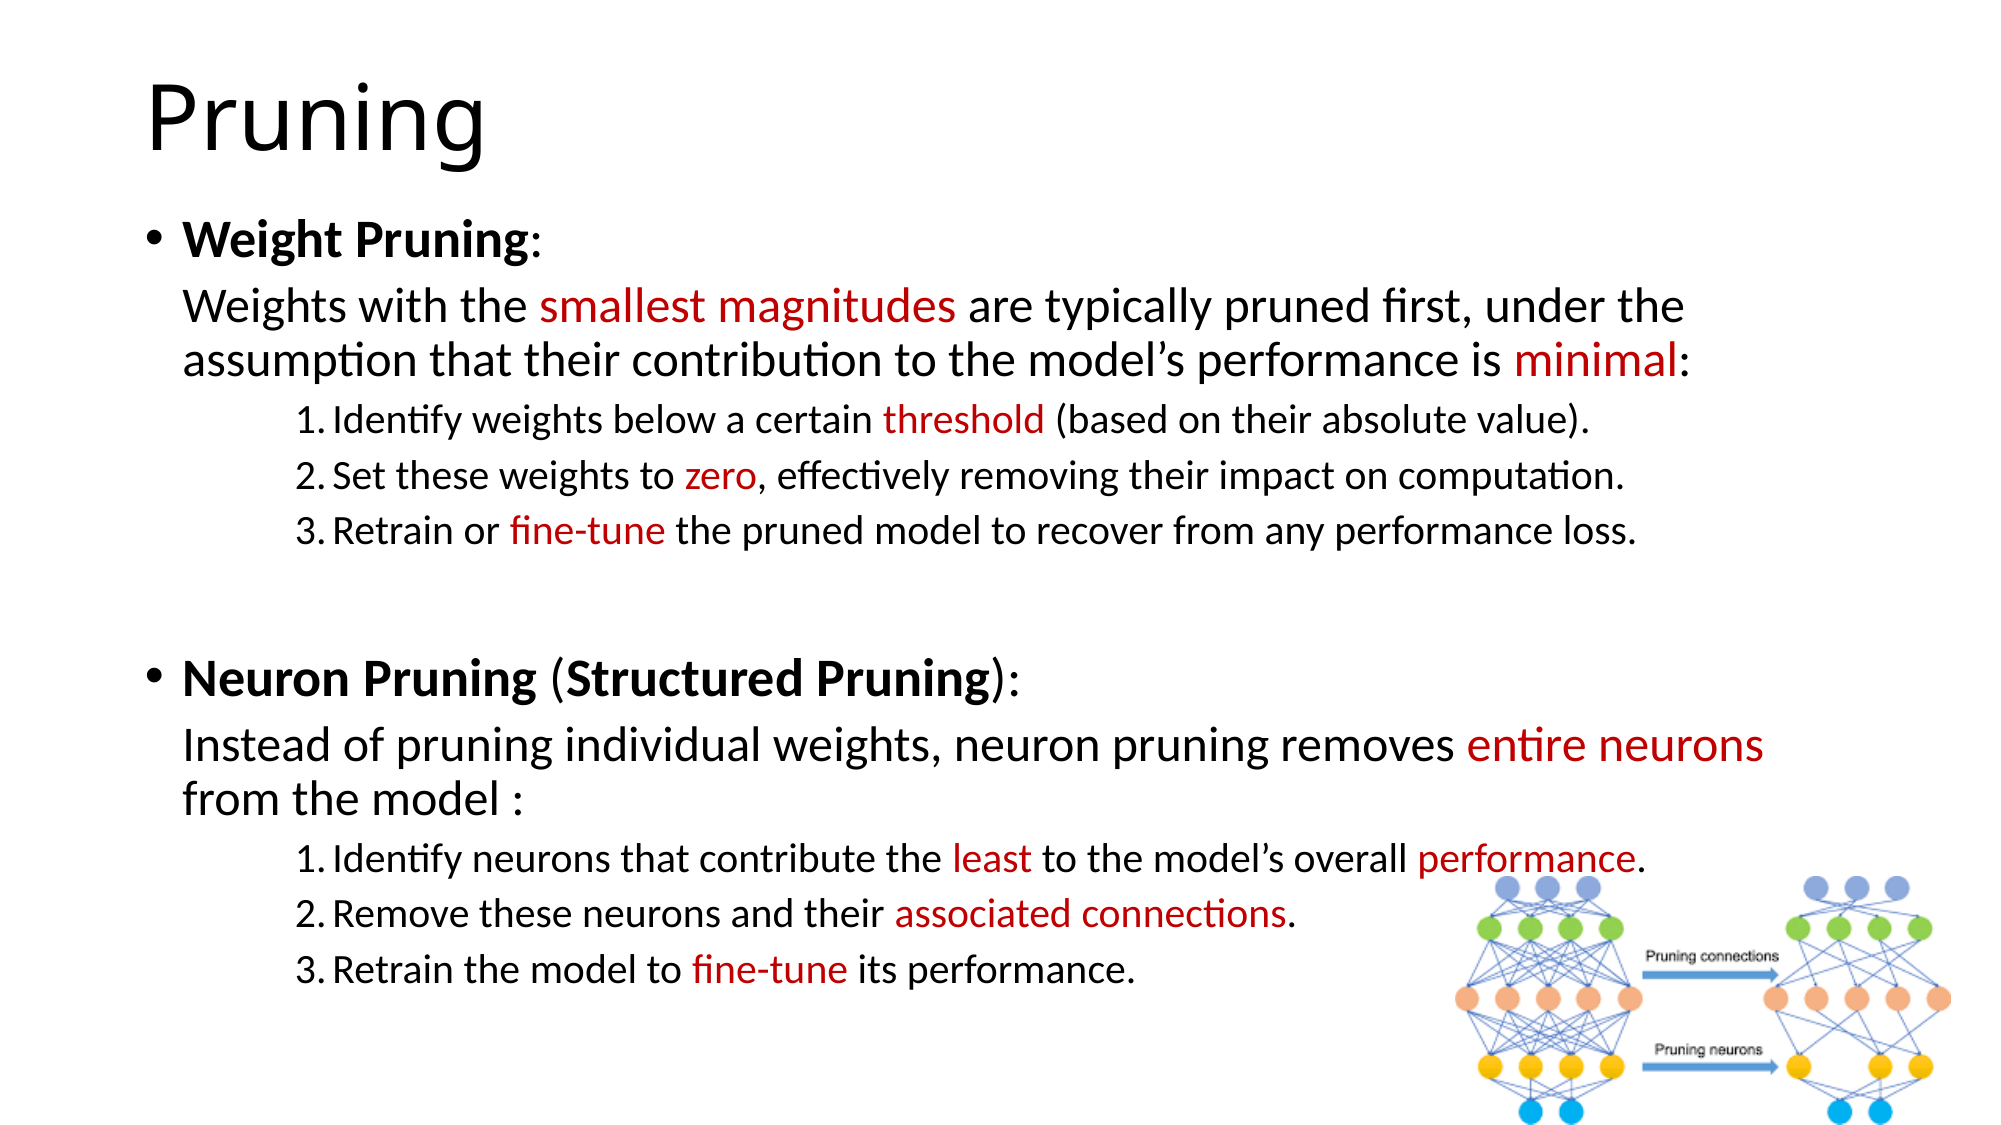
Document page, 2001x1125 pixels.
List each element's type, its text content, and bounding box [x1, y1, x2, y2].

title Pruning [129, 78, 1131, 163]
list Weight Pruning: Weights with the smallest magnitudes are typically pruned first, under the assumption that their contribution to the model’s performance is minimal: Identify weights below a certain threshold (based on their absolute value). Set these weights to zero, effectively removing their impact on computation. Retrain or fine-tune the pruned model to recover from any performance loss. Neuron Pruning (Structured Pruning): Instead of pruning individual weights, neuron pruning removes entire neurons from the model : Identify neurons that contribute the least to the model’s overall performance. Remove these neurons and their associated connections. Retrain the model to fine-tune its performance. [129, 203, 1870, 1125]
picture [1455, 876, 1951, 1125]
